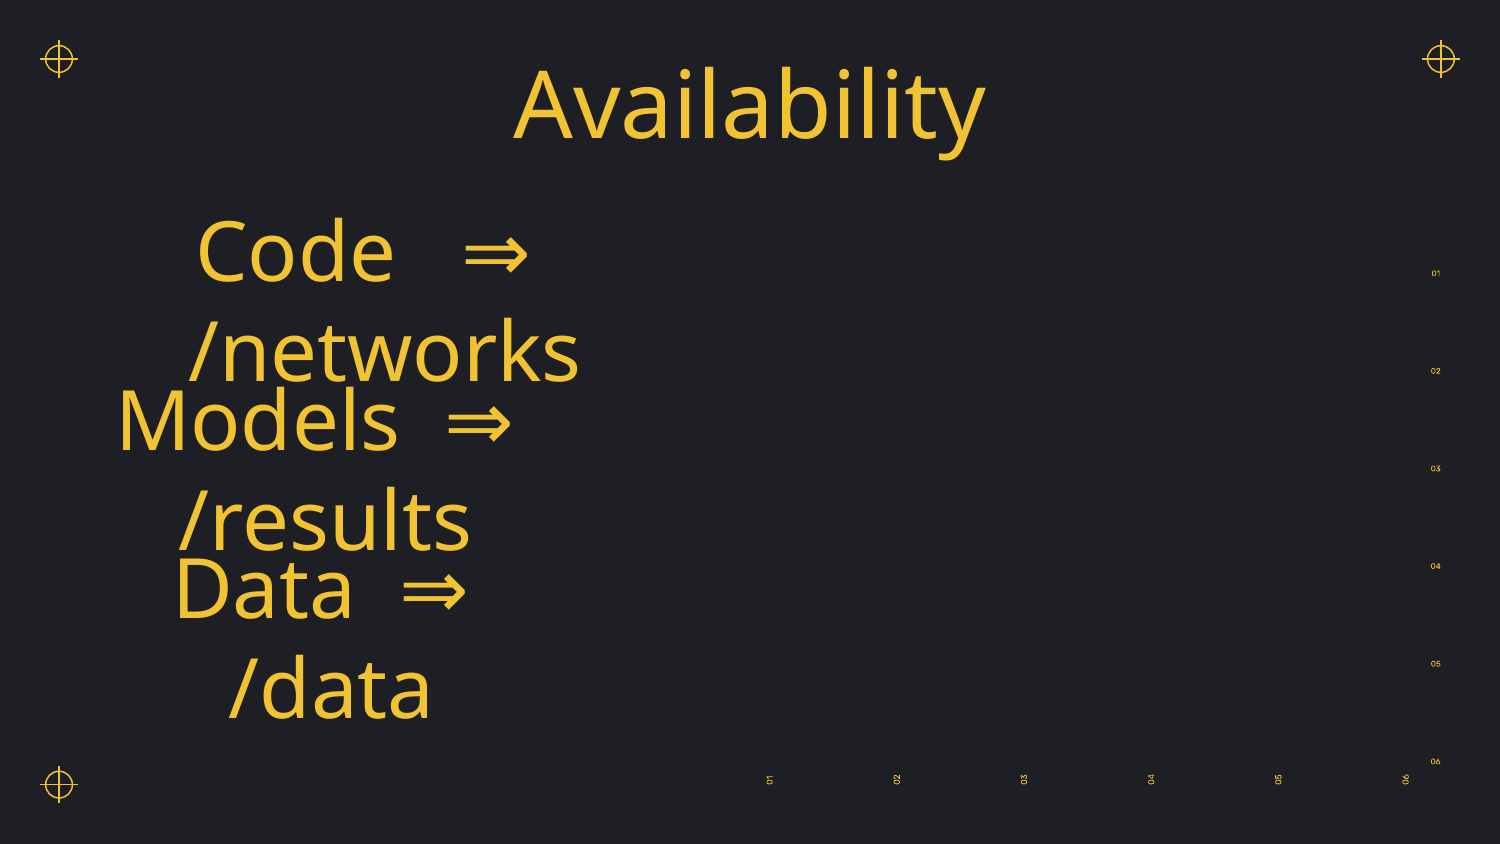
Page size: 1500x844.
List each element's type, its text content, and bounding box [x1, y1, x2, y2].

title Models ⇒ /results [52, 405, 600, 528]
title Data ⇒ /data [86, 574, 577, 697]
title Code ⇒ /networks [93, 237, 677, 360]
title Availability [343, 40, 1157, 163]
